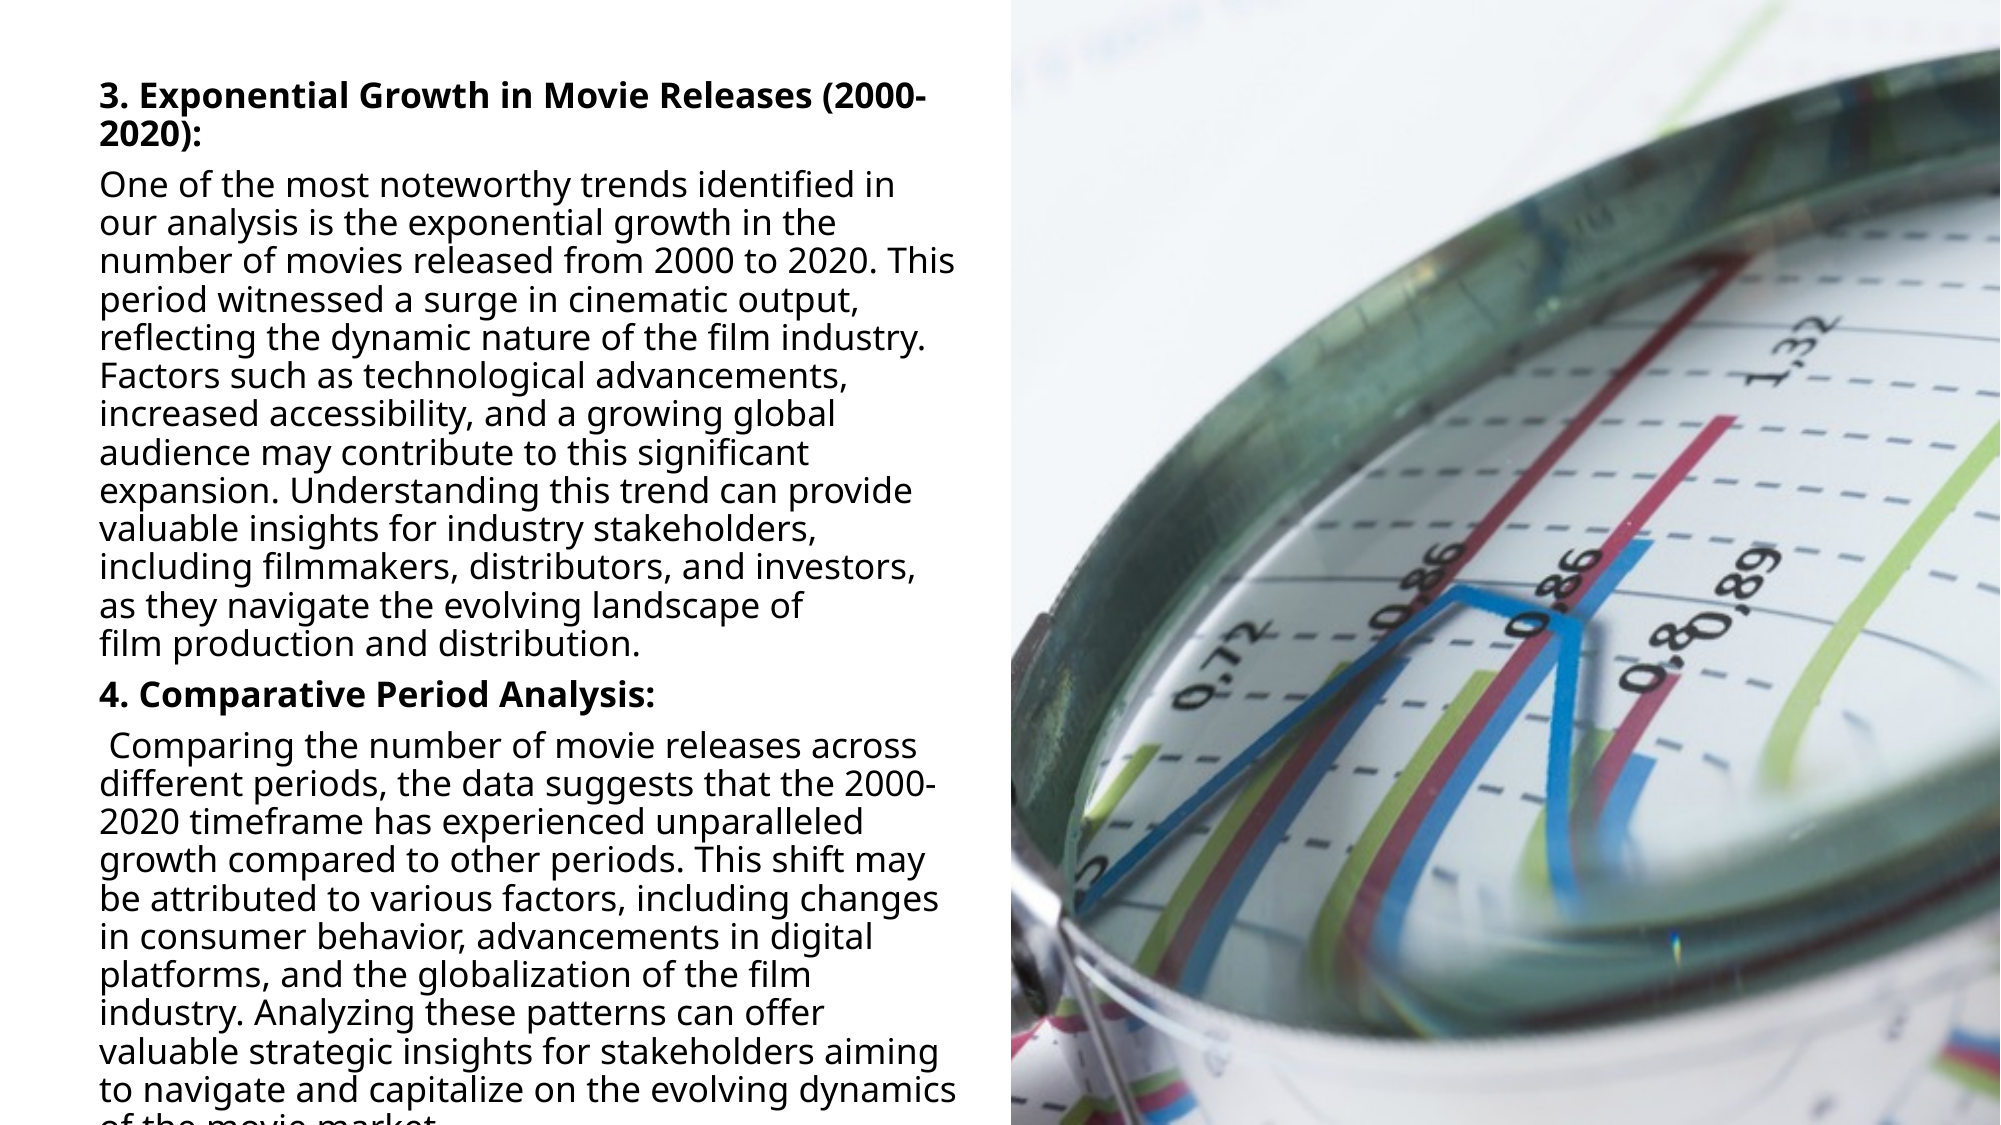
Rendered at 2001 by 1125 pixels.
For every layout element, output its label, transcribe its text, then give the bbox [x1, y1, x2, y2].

text_box 3. Exponential Growth in Movie Releases (2000-2020): One of the most noteworthy trends identified in our analysis is the exponential growth in the number of movies released from 2000 to 2020. This period witnessed a surge in cinematic output, reflecting the dynamic nature of the film industry. Factors such as technological advancements, increased accessibility, and a growing global audience may contribute to this significant expansion. Understanding this trend can provide valuable insights for industry stakeholders, including filmmakers, distributors, and investors, as they navigate the evolving landscape of film production and distribution. 4. Comparative Period Analysis: Comparing the number of movie releases across different periods, the data suggests that the 2000-2020 timeframe has experienced unparalleled growth compared to other periods. This shift may be attributed to various factors, including changes in consumer behavior, advancements in digital platforms, and the globalization of the film industry. Analyzing these patterns can offer valuable strategic insights for stakeholders aiming to navigate and capitalize on the evolving dynamics of the movie market. [74, 70, 974, 1125]
text_box [0, 0, 1011, 1125]
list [1011, 0, 2000, 1125]
